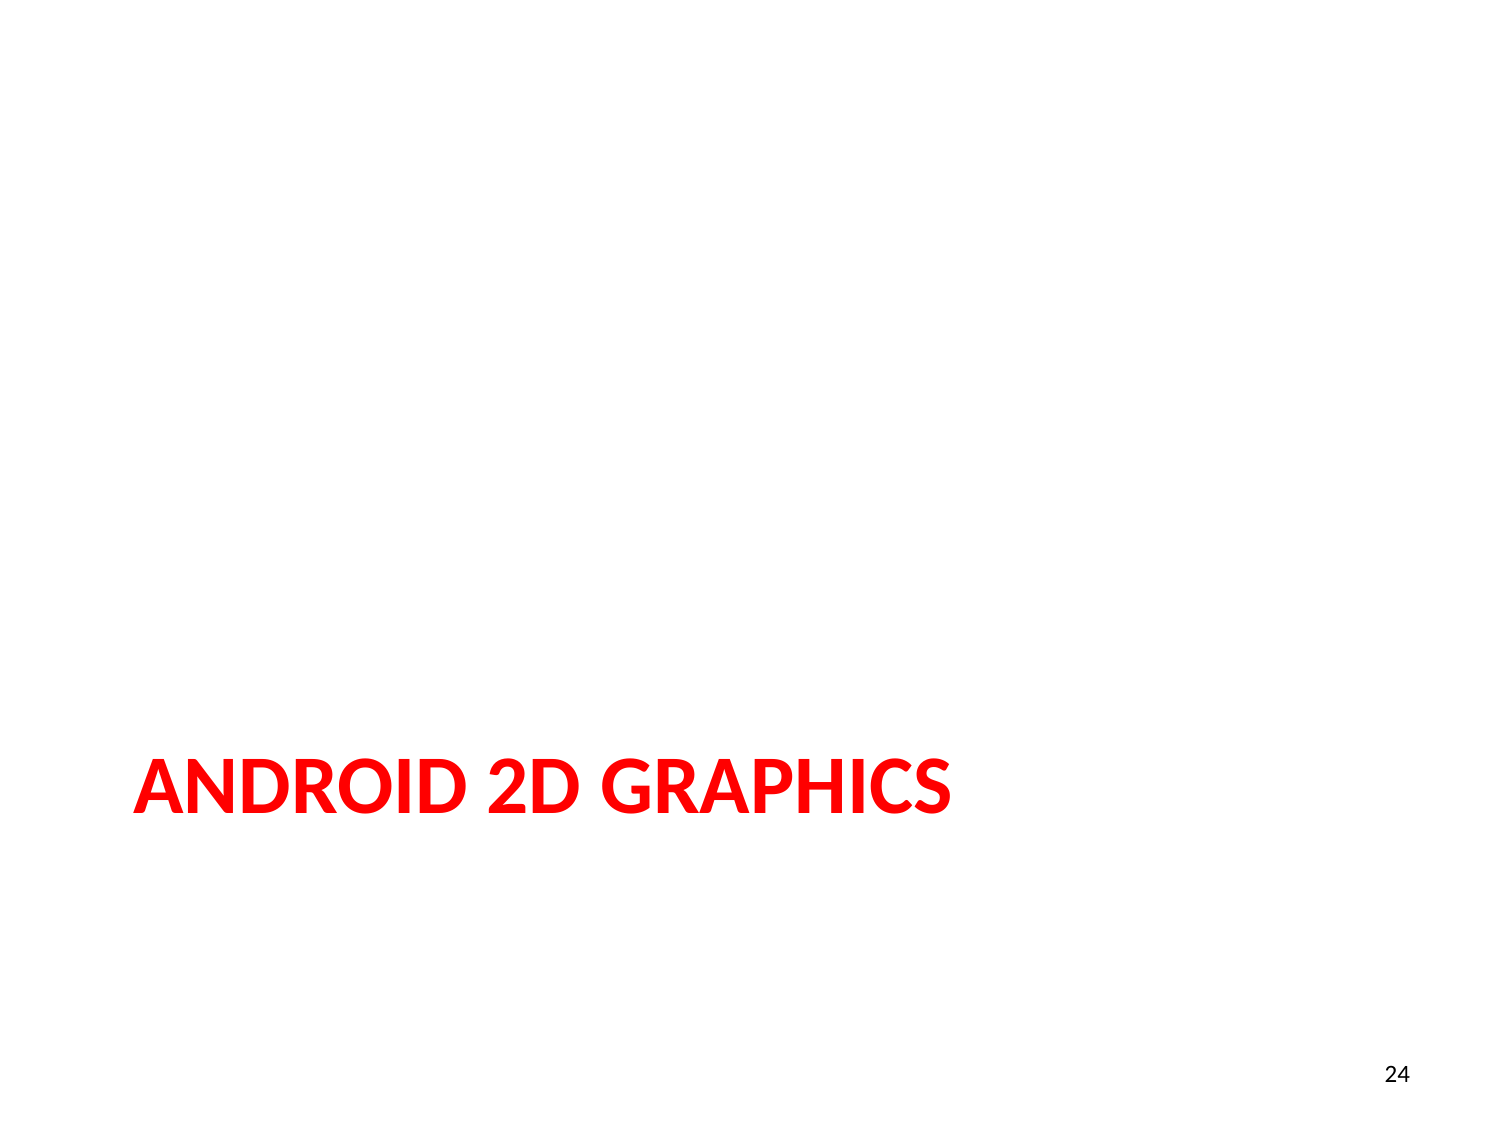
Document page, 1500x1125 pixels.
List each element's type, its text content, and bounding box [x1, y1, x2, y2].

slide_number 24 [1074, 1042, 1425, 1103]
title android 2d graphics [118, 722, 1394, 947]
